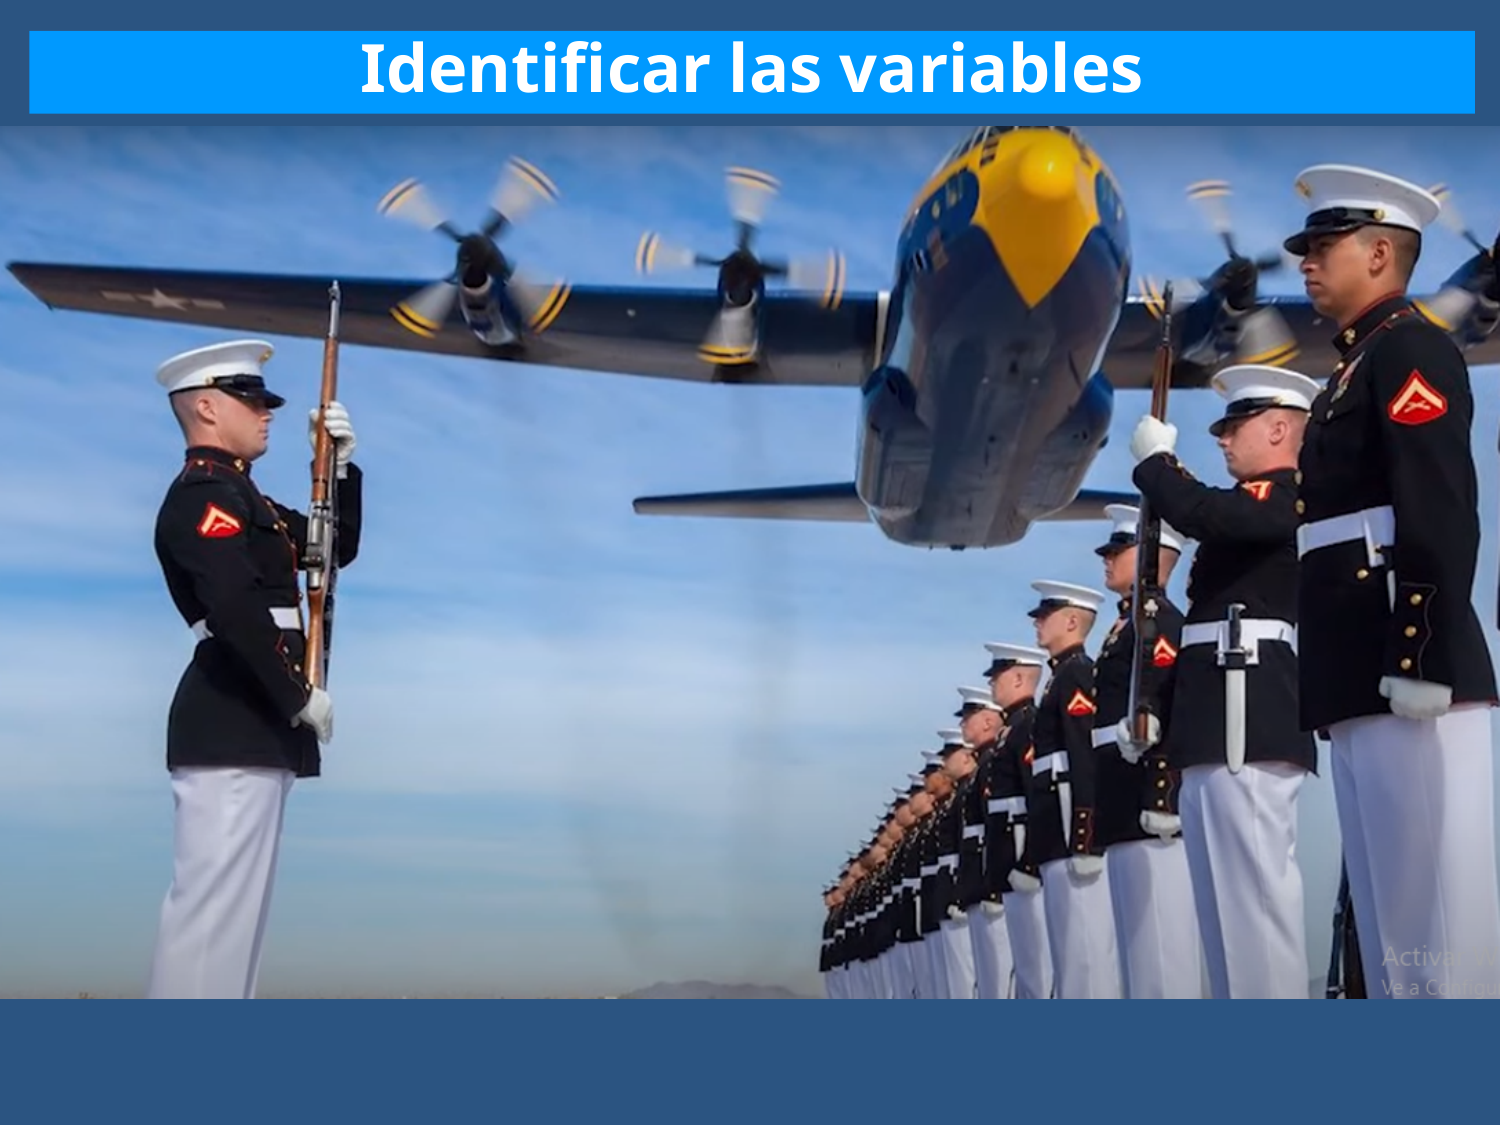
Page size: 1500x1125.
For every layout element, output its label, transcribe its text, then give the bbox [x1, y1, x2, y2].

picture [0, 126, 1500, 999]
text_box Identificar las variables [29, 30, 1475, 114]
